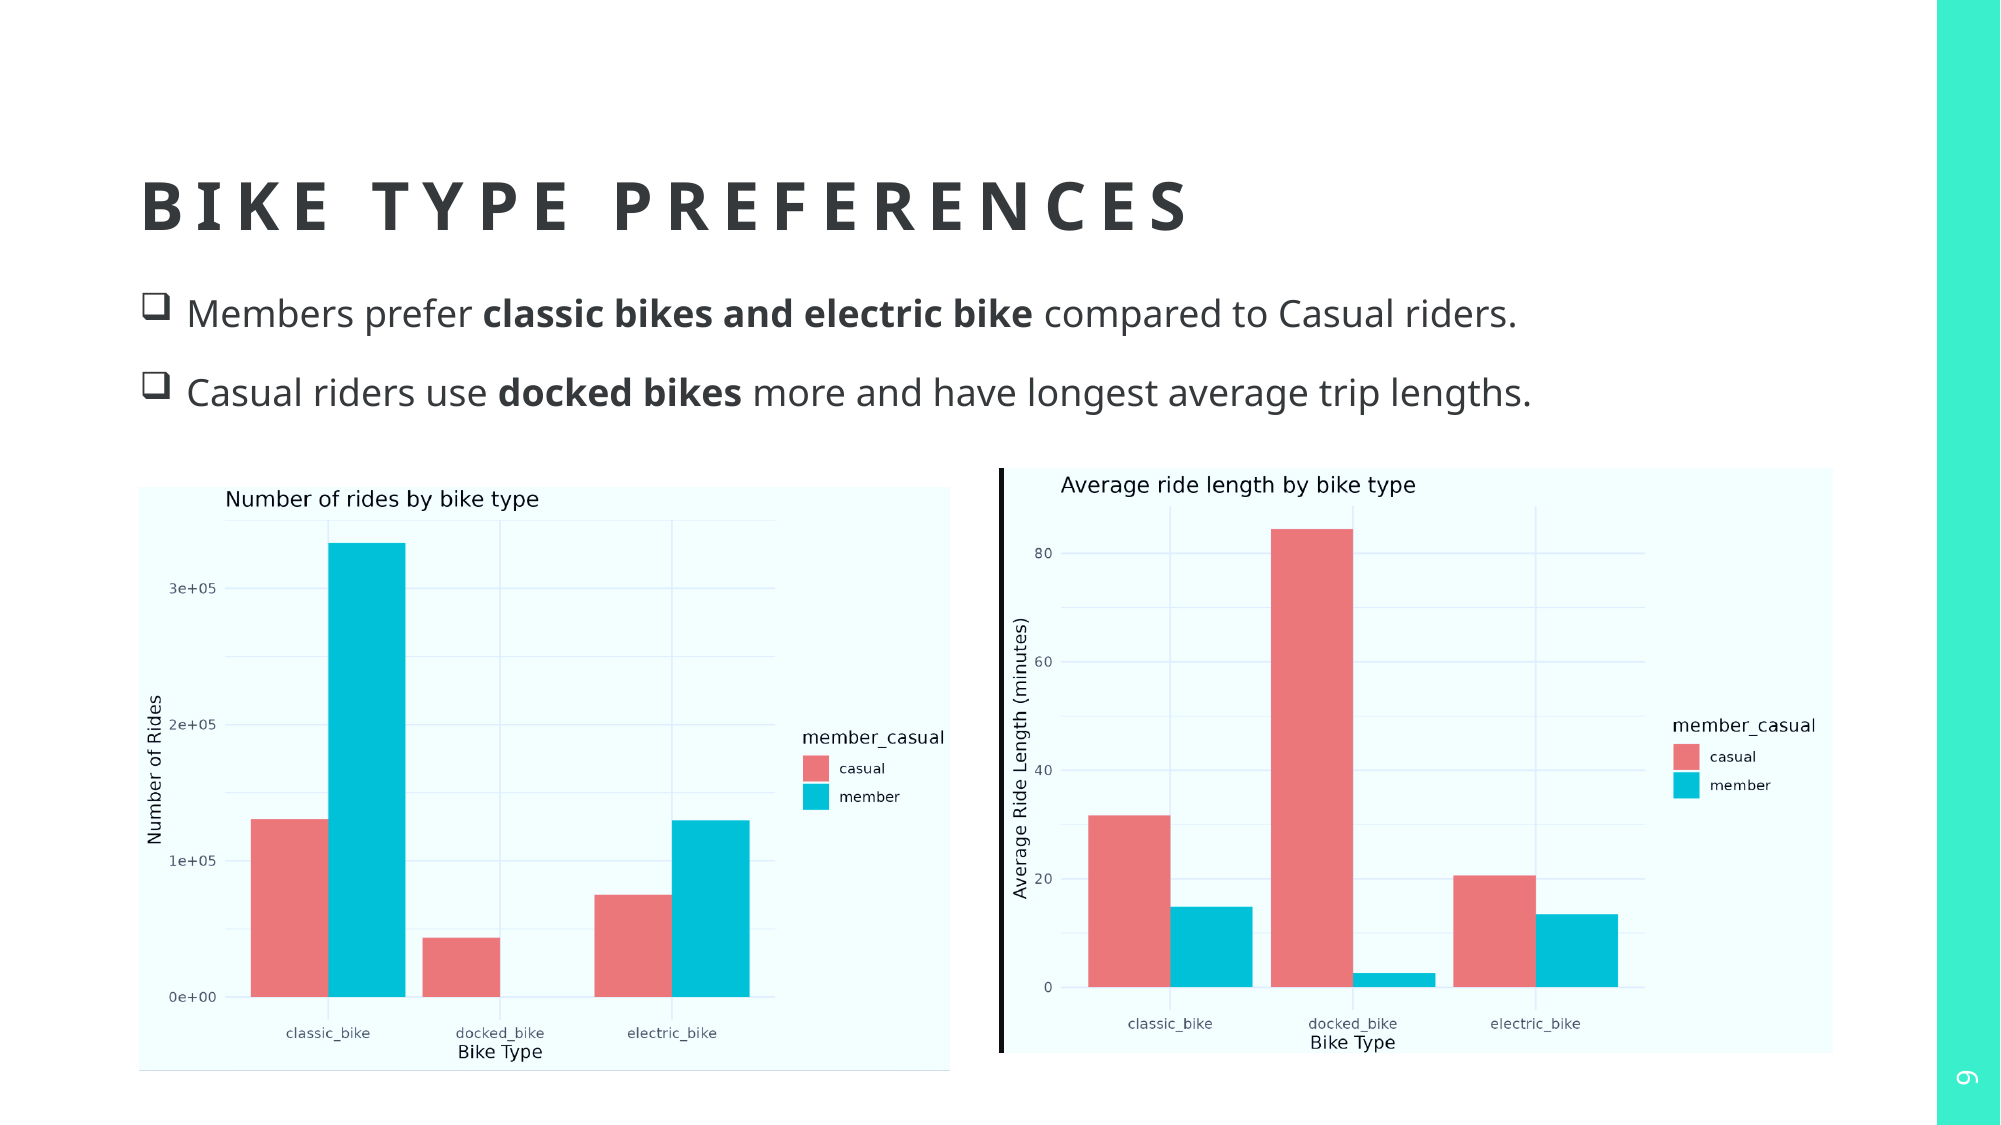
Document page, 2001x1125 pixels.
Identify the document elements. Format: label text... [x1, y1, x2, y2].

list Members prefer classic bikes and electric bike compared to Casual riders. Casual riders use docked bikes more and have longest average trip lengths. [139, 273, 1794, 488]
slide_number 9 [1937, 1032, 2000, 1125]
picture [139, 487, 950, 1071]
title Bike Type Preferences [139, 29, 1800, 245]
picture [999, 468, 1833, 1053]
